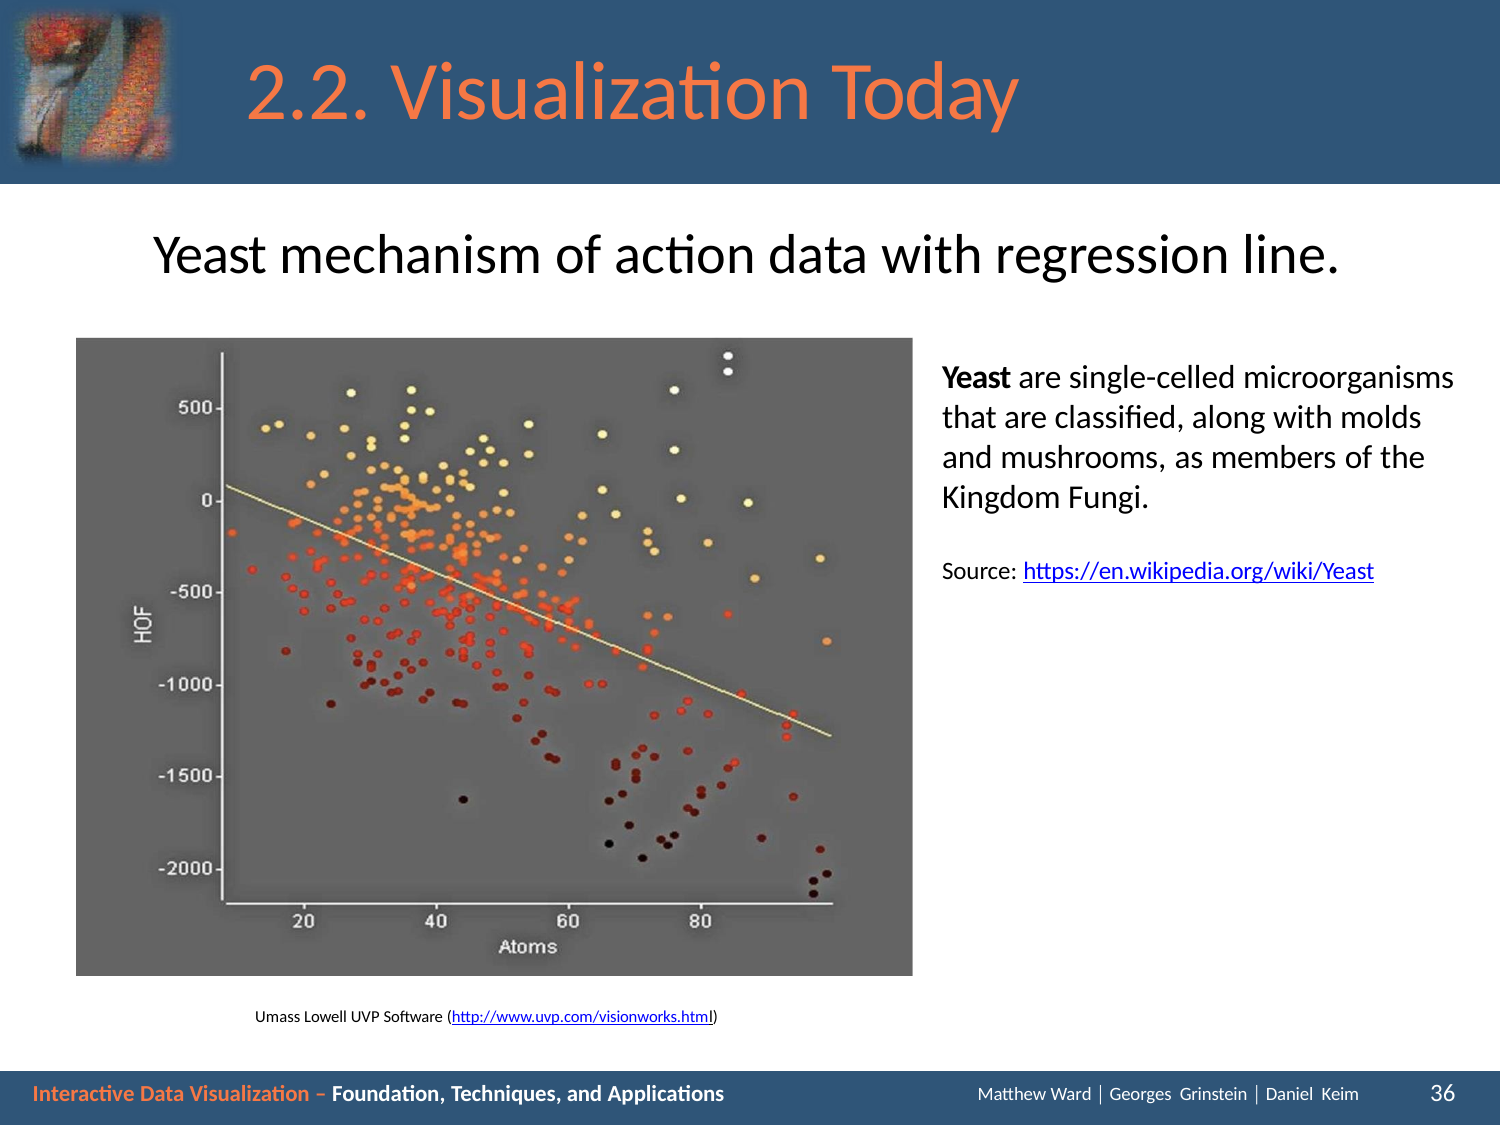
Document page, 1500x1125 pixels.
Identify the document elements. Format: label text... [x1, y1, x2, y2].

text_box Yeast mechanism of action data with regression line. [151, 215, 1349, 285]
title 2.2. Visualization Today [243, 33, 1034, 215]
slide_number 36 [1423, 1080, 1462, 1125]
footer Interactive Data Visualization – Foundation, Techniques, and Applications [30, 1081, 735, 1125]
text_box Umass Lowell UVP Software (http://www.uvp.com/visionworks.html) [253, 1003, 728, 1026]
picture [0, 0, 185, 174]
text_box Yeast are single-celled microorganisms that are classified, along with molds and mushrooms, as members of the Kingdom Fungi. Source: https://en.wikipedia.org/wiki/Yeast [940, 353, 1466, 585]
picture [0, 184, 1500, 1071]
slide_number Matthew Ward │ Georges Grinstein │ Daniel Keim [975, 1083, 1368, 1125]
